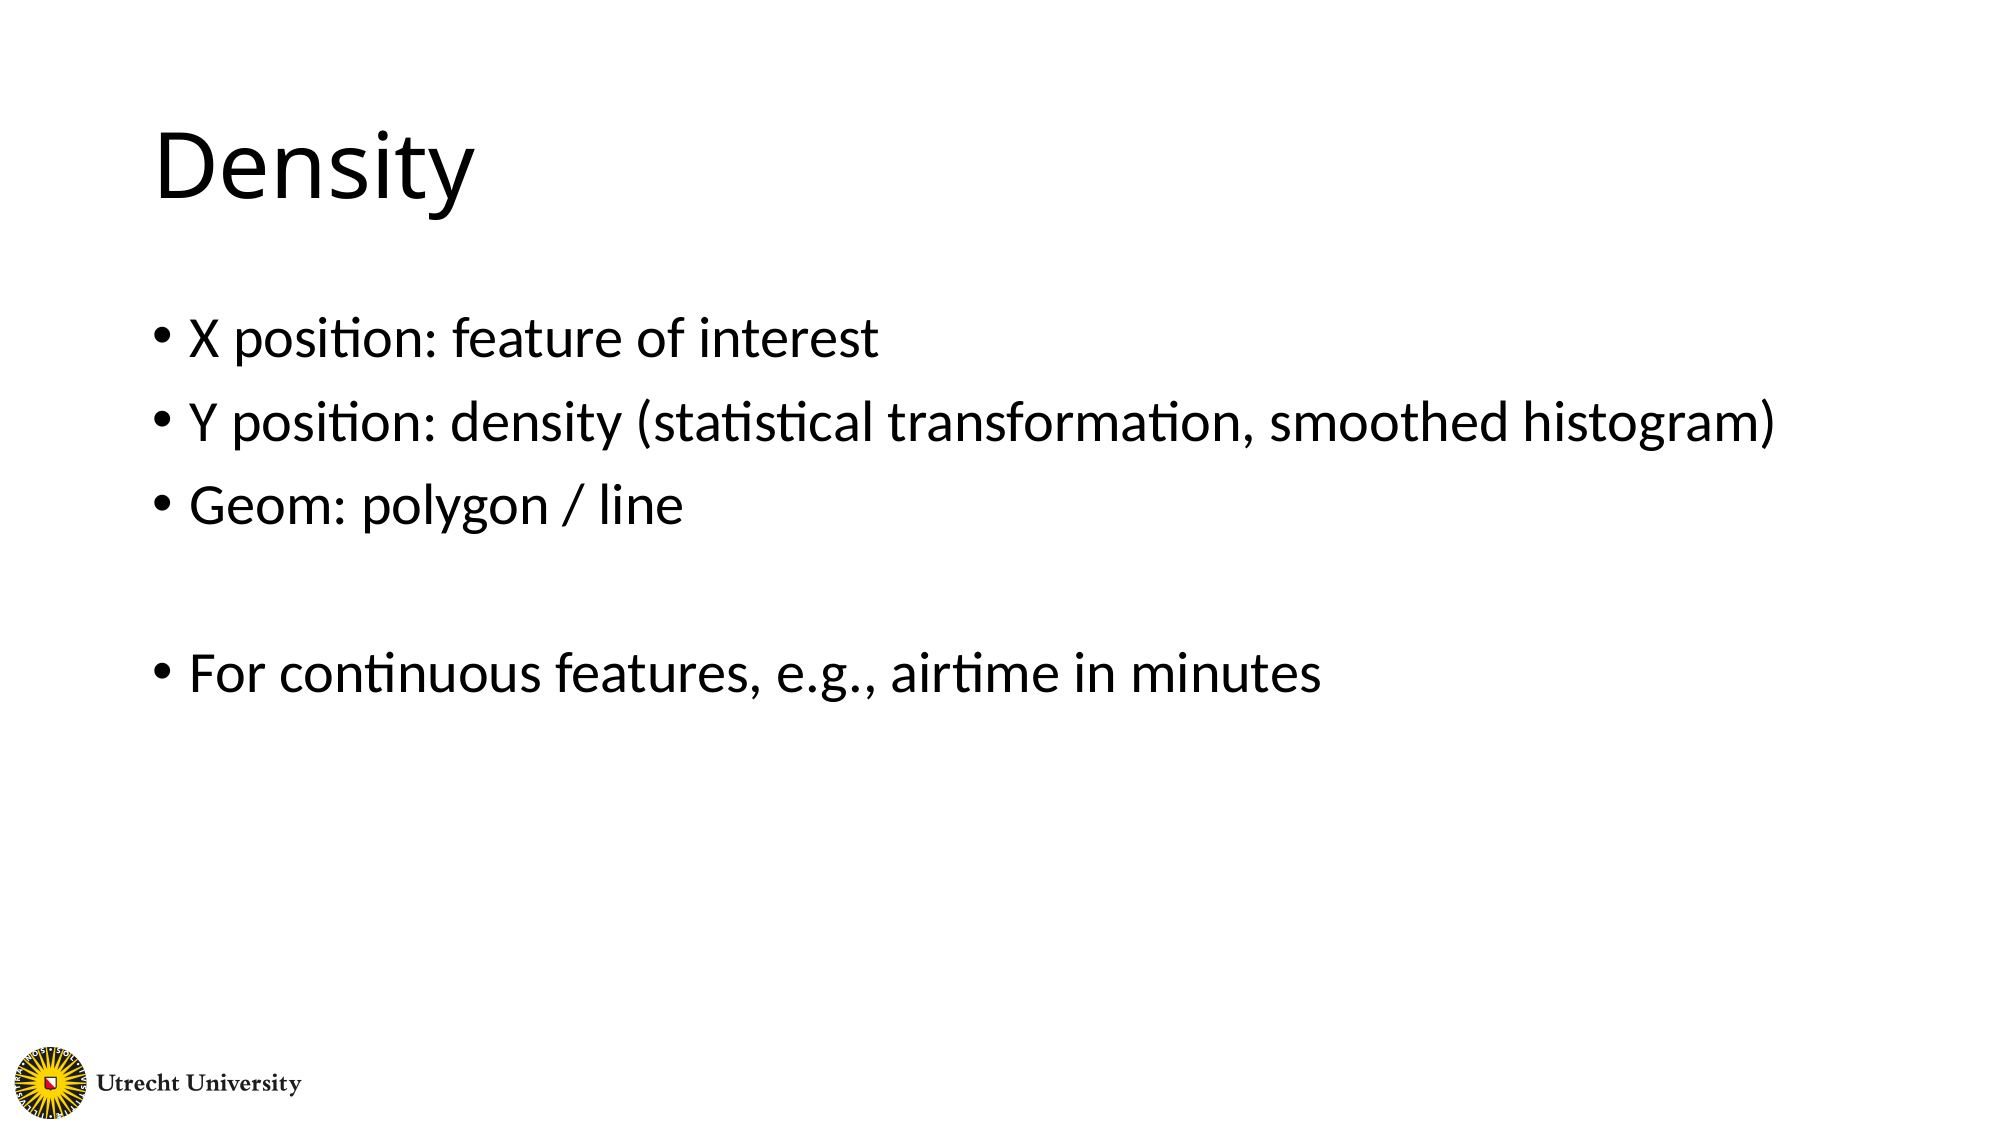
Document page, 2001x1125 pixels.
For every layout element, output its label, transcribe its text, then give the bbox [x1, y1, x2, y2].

picture [0, 995, 386, 1125]
text_box Density [137, 59, 1863, 278]
text_box X position: feature of interest Y position: density (statistical transformation, smoothed histogram) Geom: polygon / line For continuous features, e.g., airtime in minutes [137, 299, 1863, 1014]
